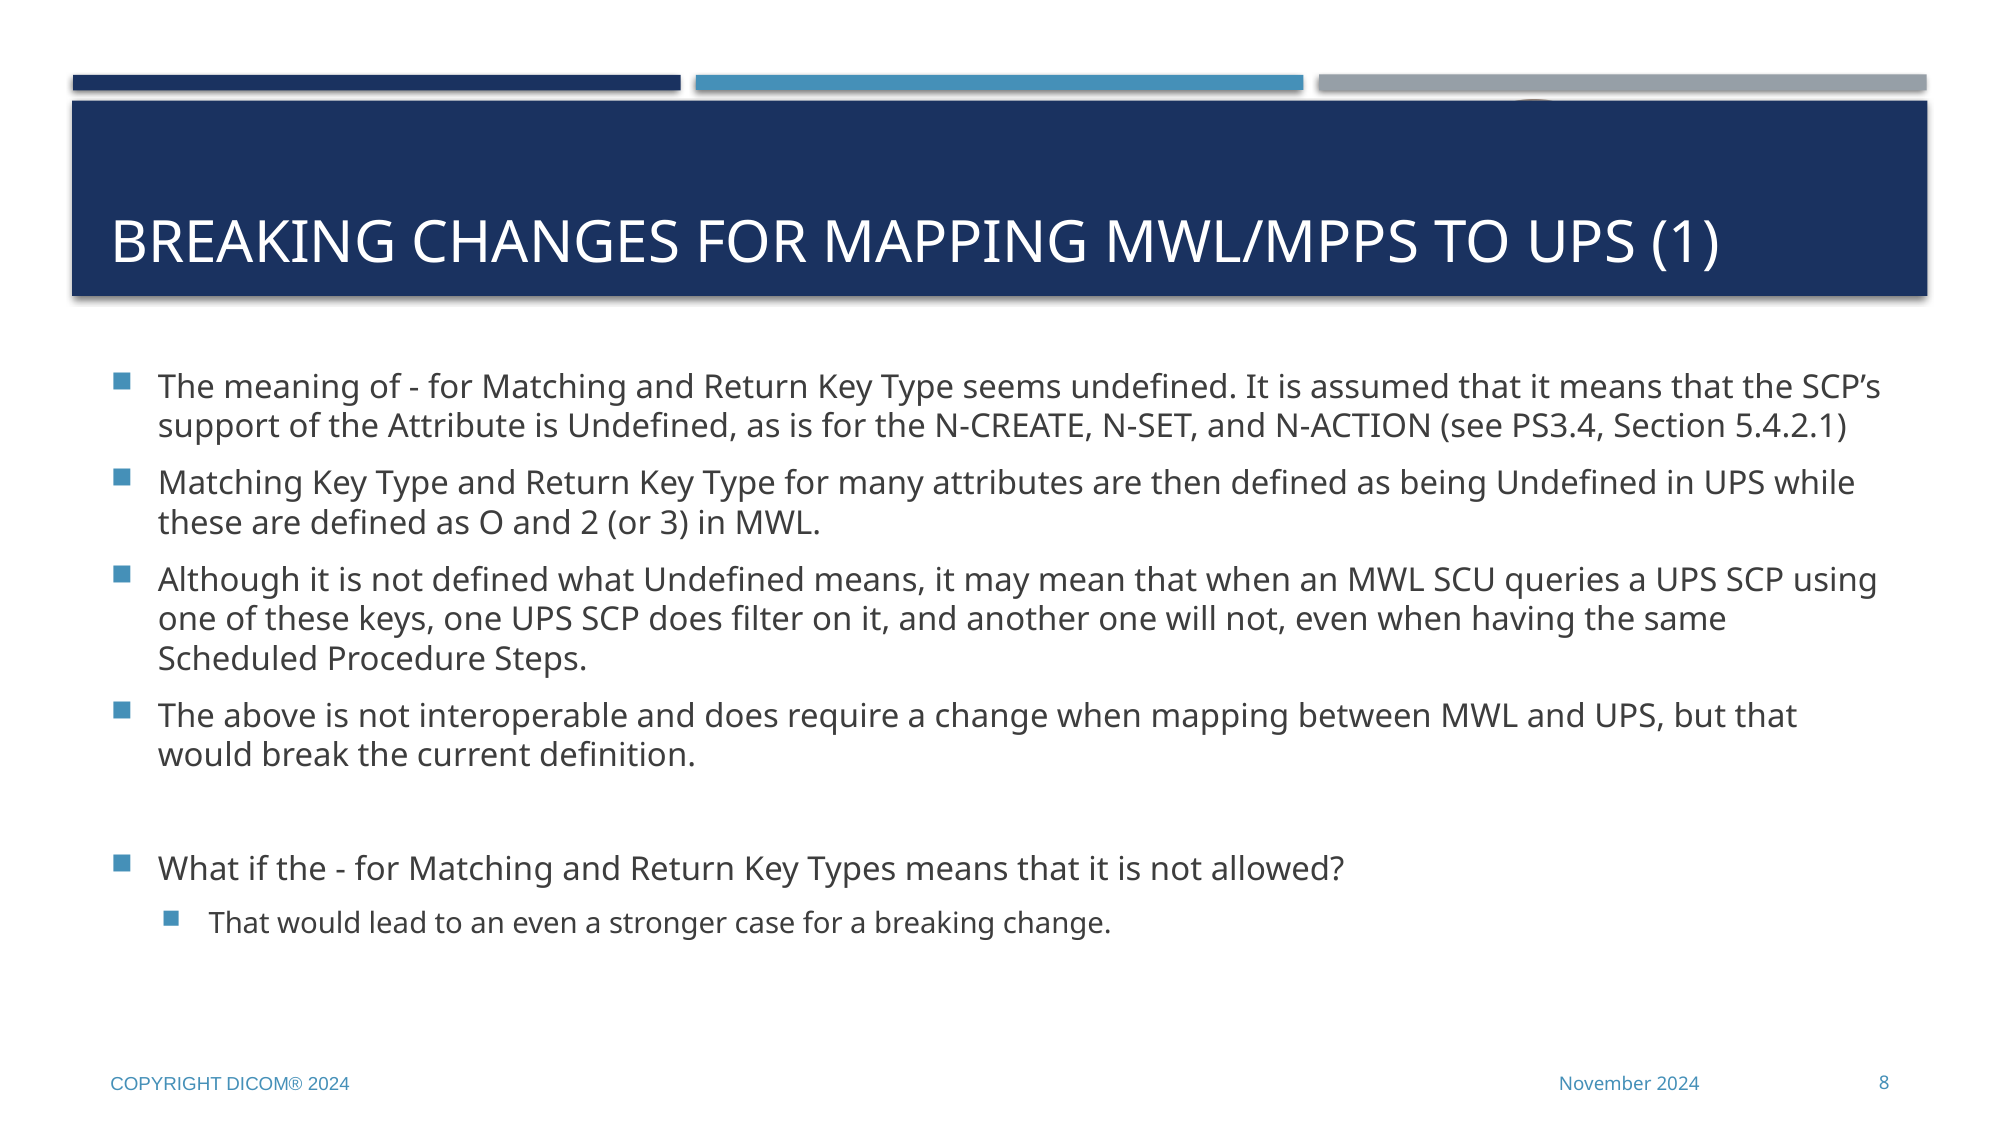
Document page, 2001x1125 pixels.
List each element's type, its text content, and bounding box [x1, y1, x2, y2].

list The meaning of - for Matching and Return Key Type seems undefined. It is assumed that it means that the SCP’s support of the Attribute is Undefined, as is for the N-CREATE, N-SET, and N-ACTION (see PS3.4, Section 5.4.2.1) Matching Key Type and Return Key Type for many attributes are then defined as being Undefined in UPS while these are defined as O and 2 (or 3) in MWL. Although it is not defined what Undefined means, it may mean that when an MWL SCU queries a UPS SCP using one of these keys, one UPS SCP does filter on it, and another one will not, even when having the same Scheduled Procedure Steps. The above is not interoperable and does require a change when mapping between MWL and UPS, but that would break the current definition. What if the - for Matching and Return Key Types means that it is not allowed? That would lead to an even a stronger case for a breaking change. [95, 357, 1905, 962]
title Breaking Changes for Mapping MWL/MPPS to UPS (1) [95, 115, 1905, 282]
footer Copyright DICOM® 2024 [95, 1052, 1230, 1113]
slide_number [1247, 1053, 1715, 1114]
slide_number 8 [1732, 1053, 1905, 1114]
